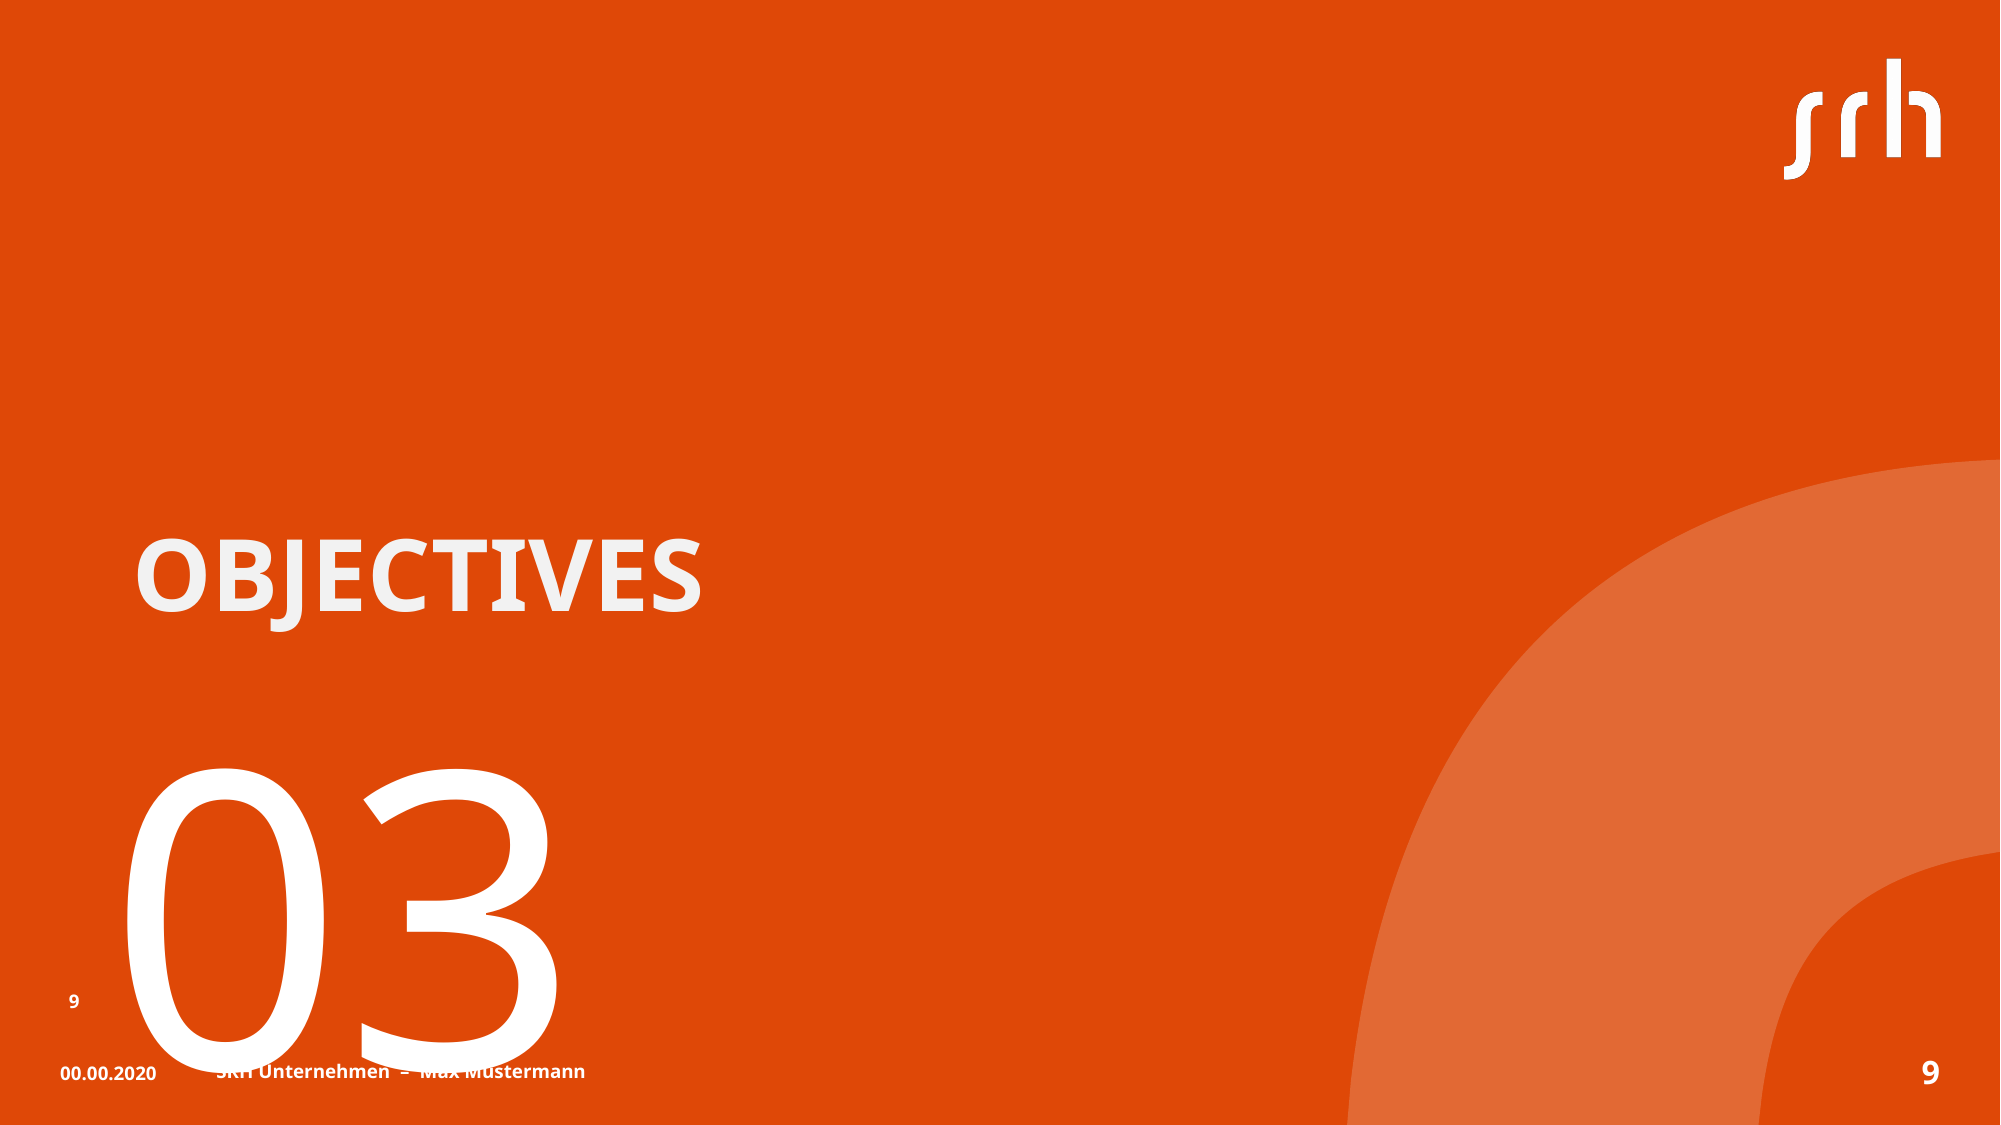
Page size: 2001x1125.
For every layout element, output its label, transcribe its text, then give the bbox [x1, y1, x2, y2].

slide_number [60, 1042, 204, 1103]
footer SRH Unternehmen – Max Mustermann [216, 1042, 1283, 1103]
title OBJECTIVES [132, 517, 1077, 608]
slide_number 9 [1828, 1044, 1941, 1104]
text_box 9 [68, 987, 83, 1018]
text_box 03 [83, 597, 605, 1043]
picture [1784, 58, 1941, 180]
